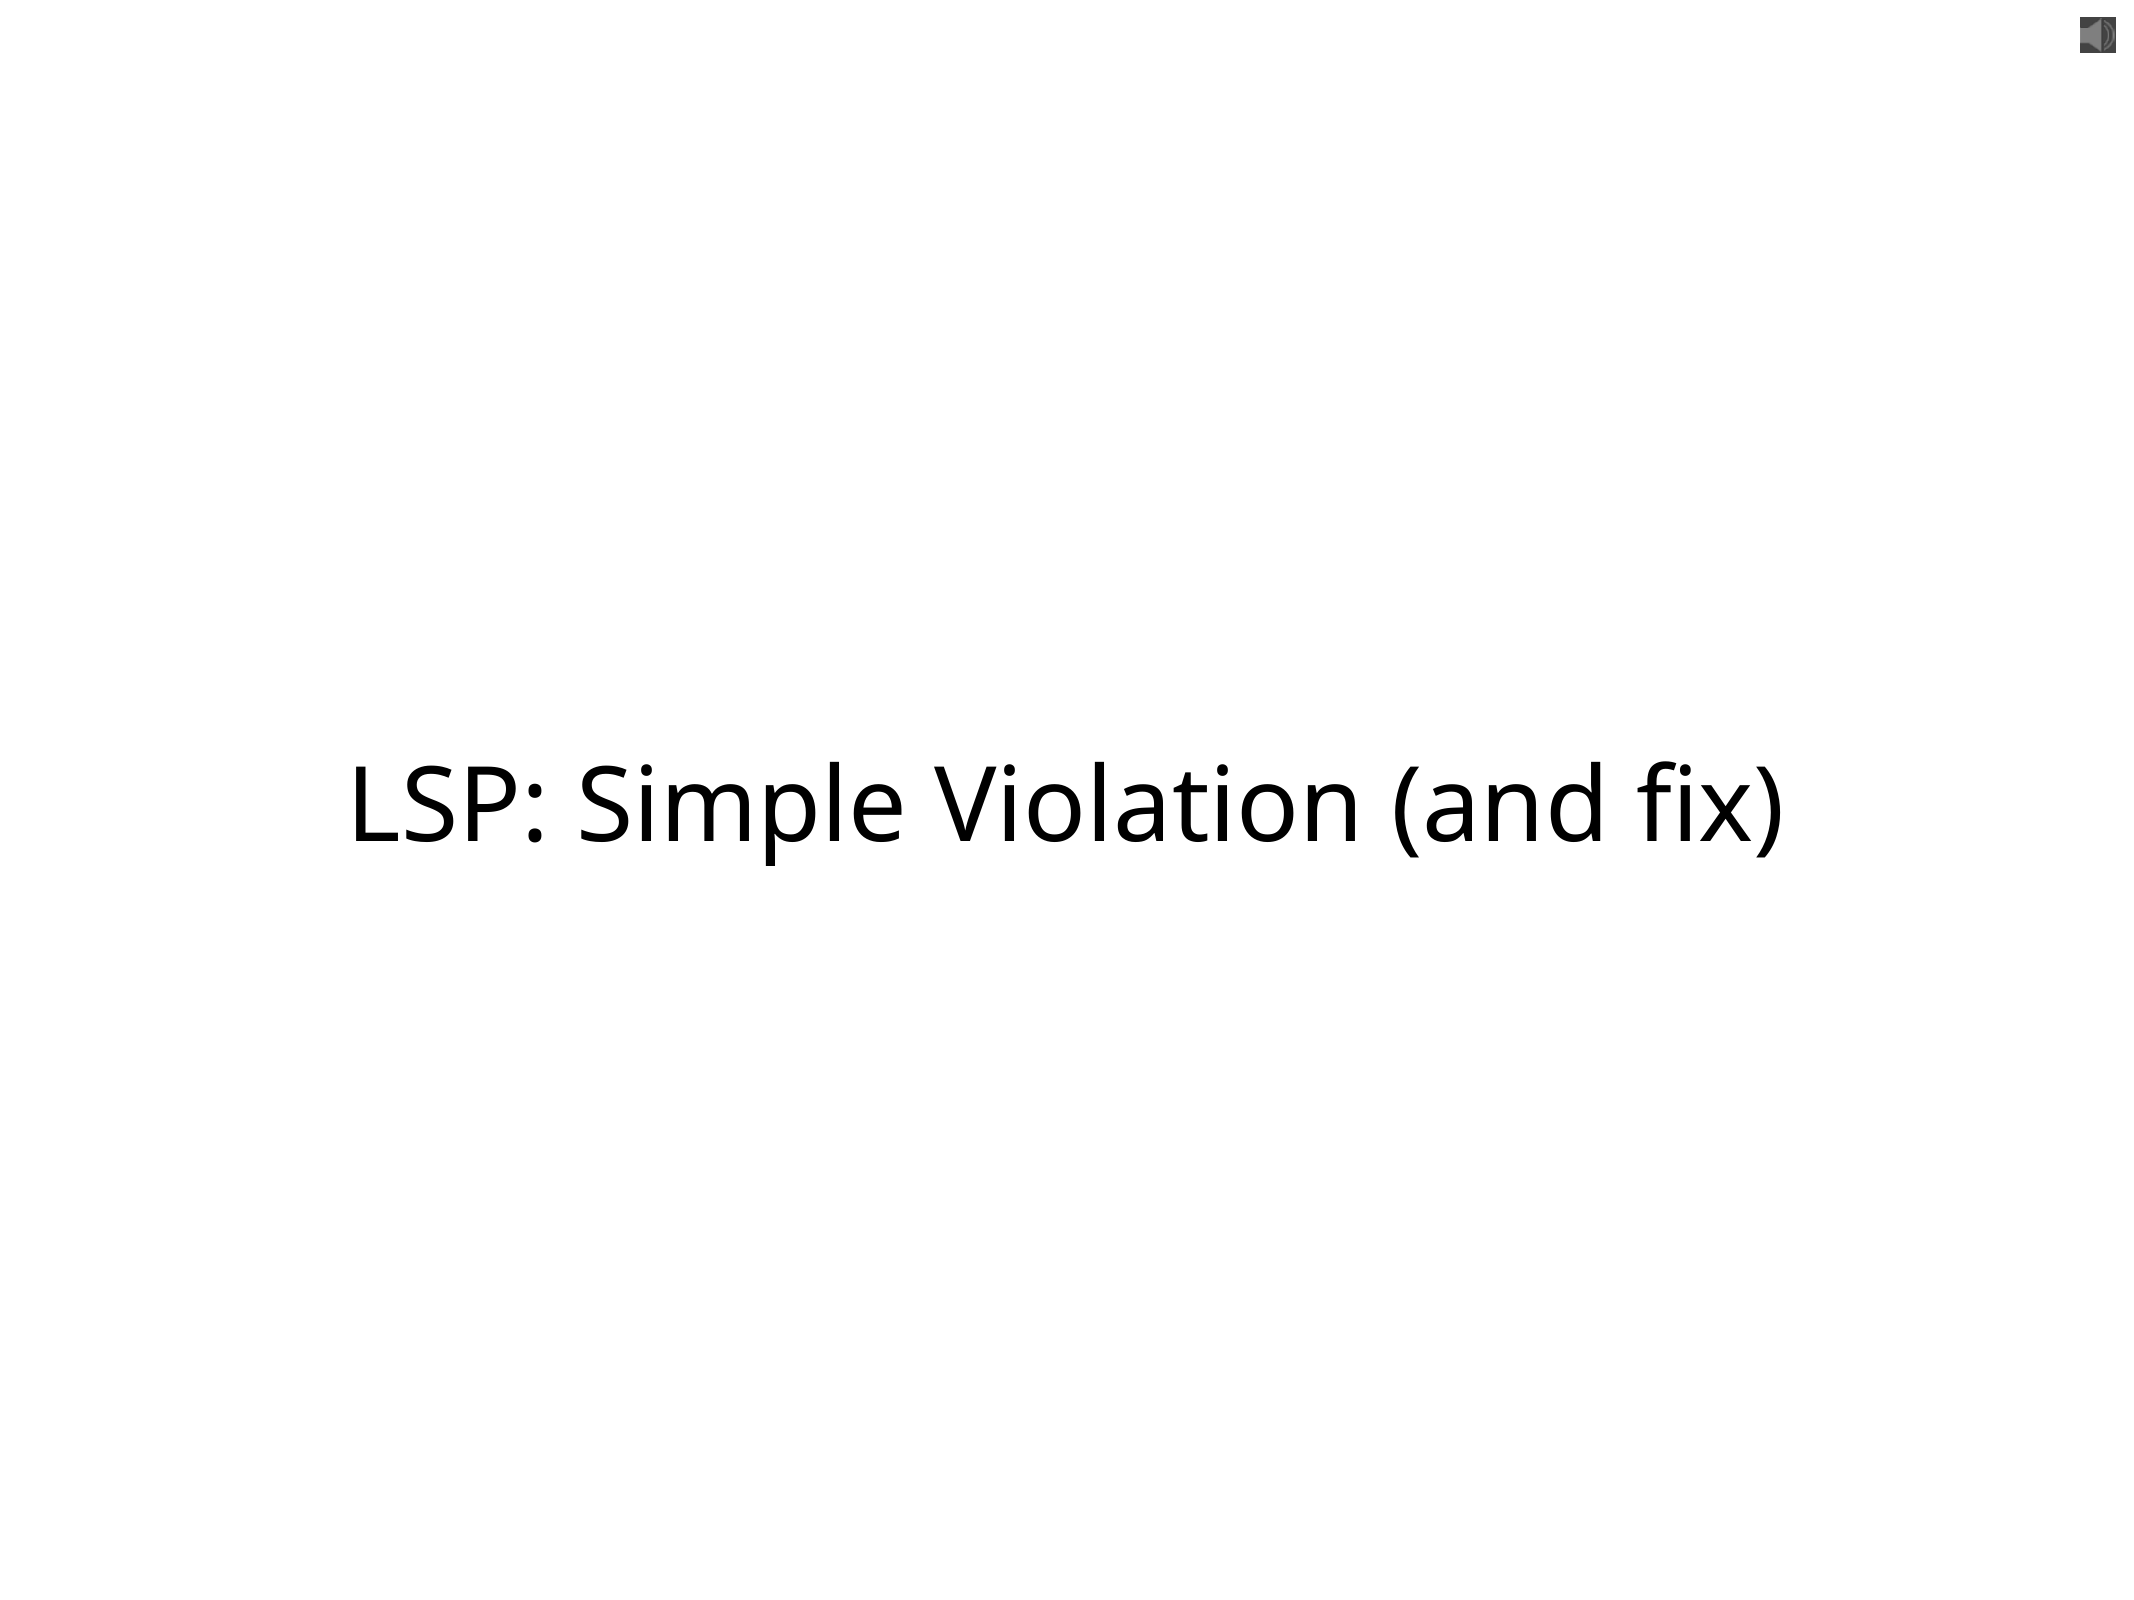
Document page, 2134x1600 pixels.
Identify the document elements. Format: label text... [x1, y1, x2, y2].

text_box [2078, 16, 2117, 55]
title LSP: Simple Violation (and fix) [93, 607, 2041, 993]
